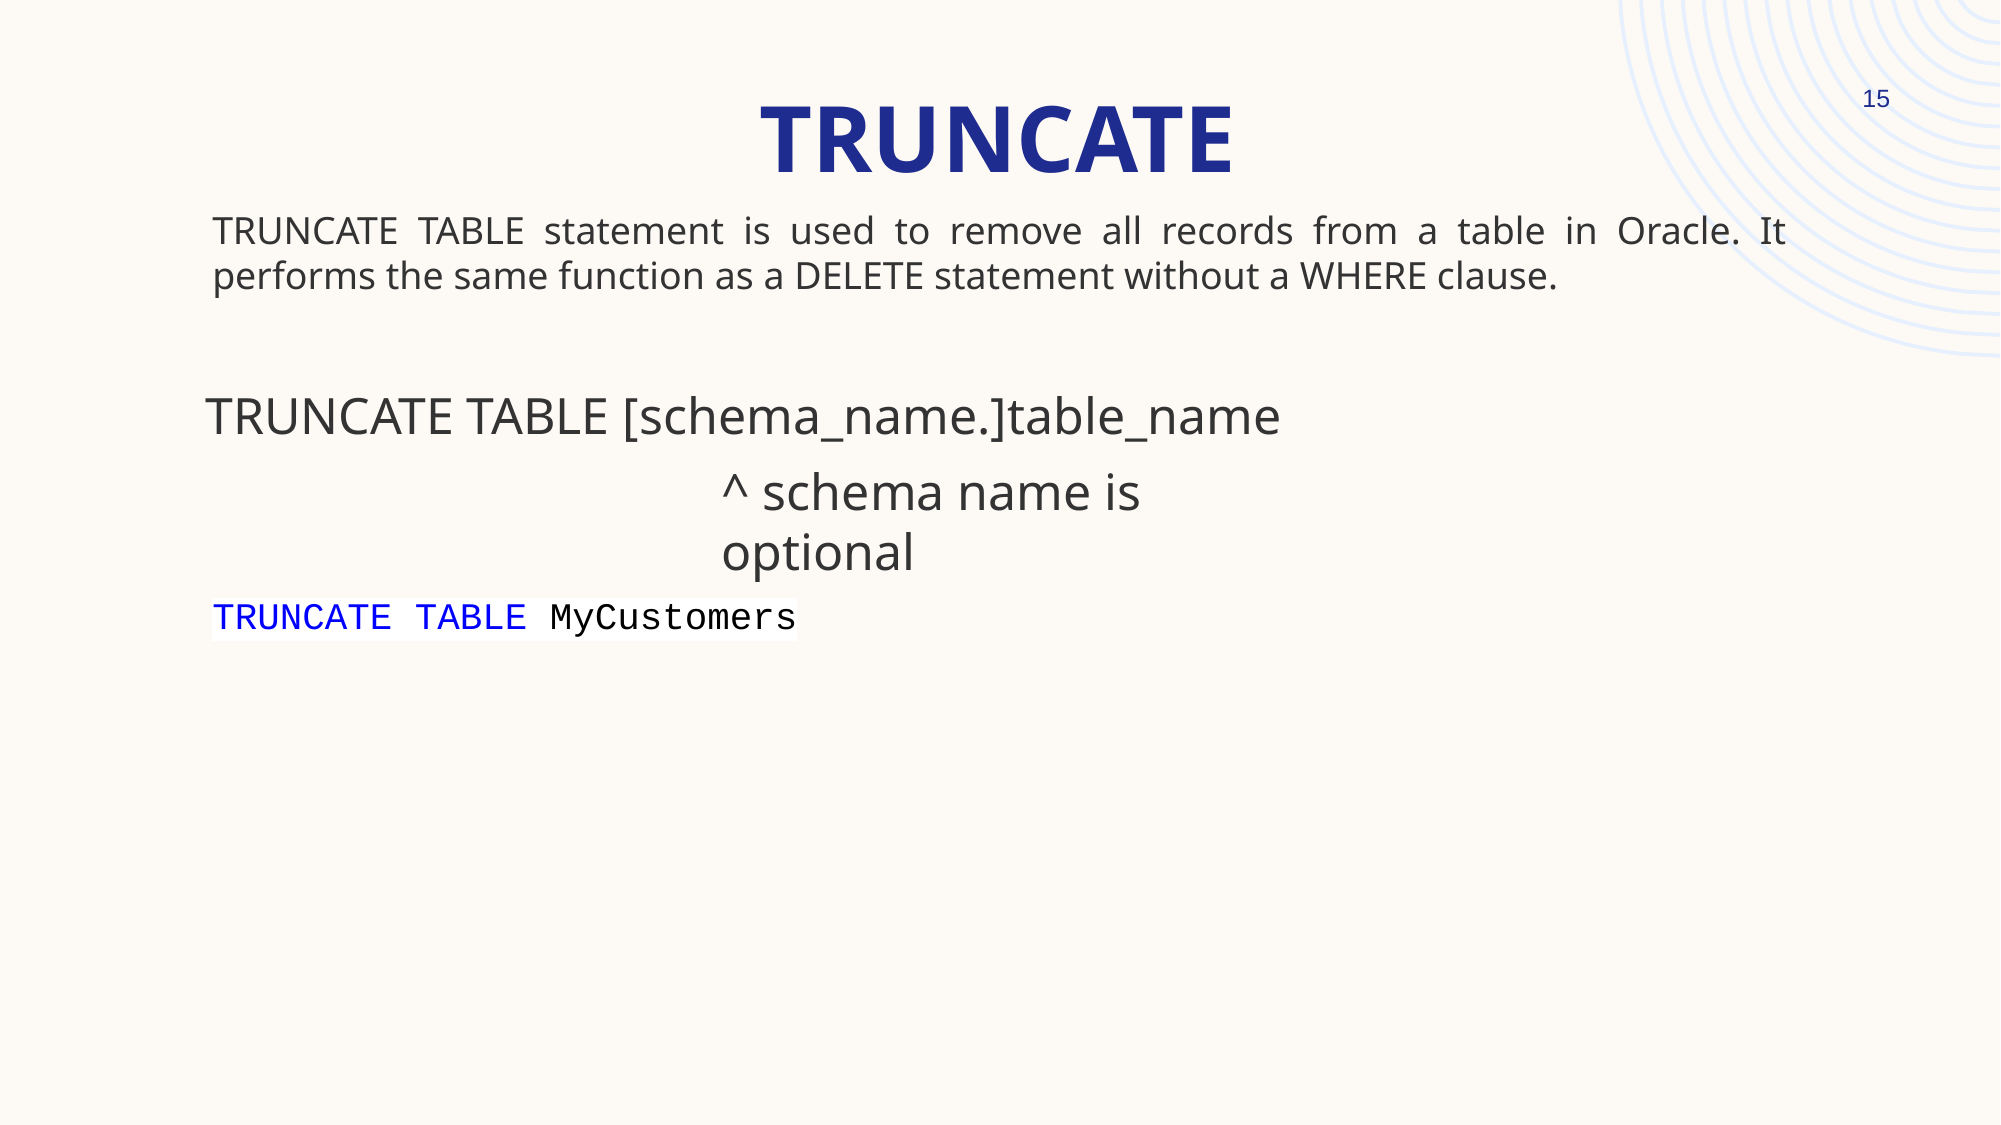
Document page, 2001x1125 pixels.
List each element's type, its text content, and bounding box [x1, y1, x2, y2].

text_box TRUNCATE TABLE MyCustomers [197, 584, 871, 644]
text_box ^ schema name is optional [706, 452, 1280, 588]
text_box TRUNCATE TABLE [schema_name.]table_name [190, 376, 1796, 452]
title TRUNCATE [123, 73, 1874, 200]
text_box TRUNCATE TABLE statement is used to remove all records from a table in Oracle. It performs the same function as a DELETE statement without a WHERE clause. [197, 199, 1803, 305]
slide_number 15 [1795, 75, 1958, 120]
